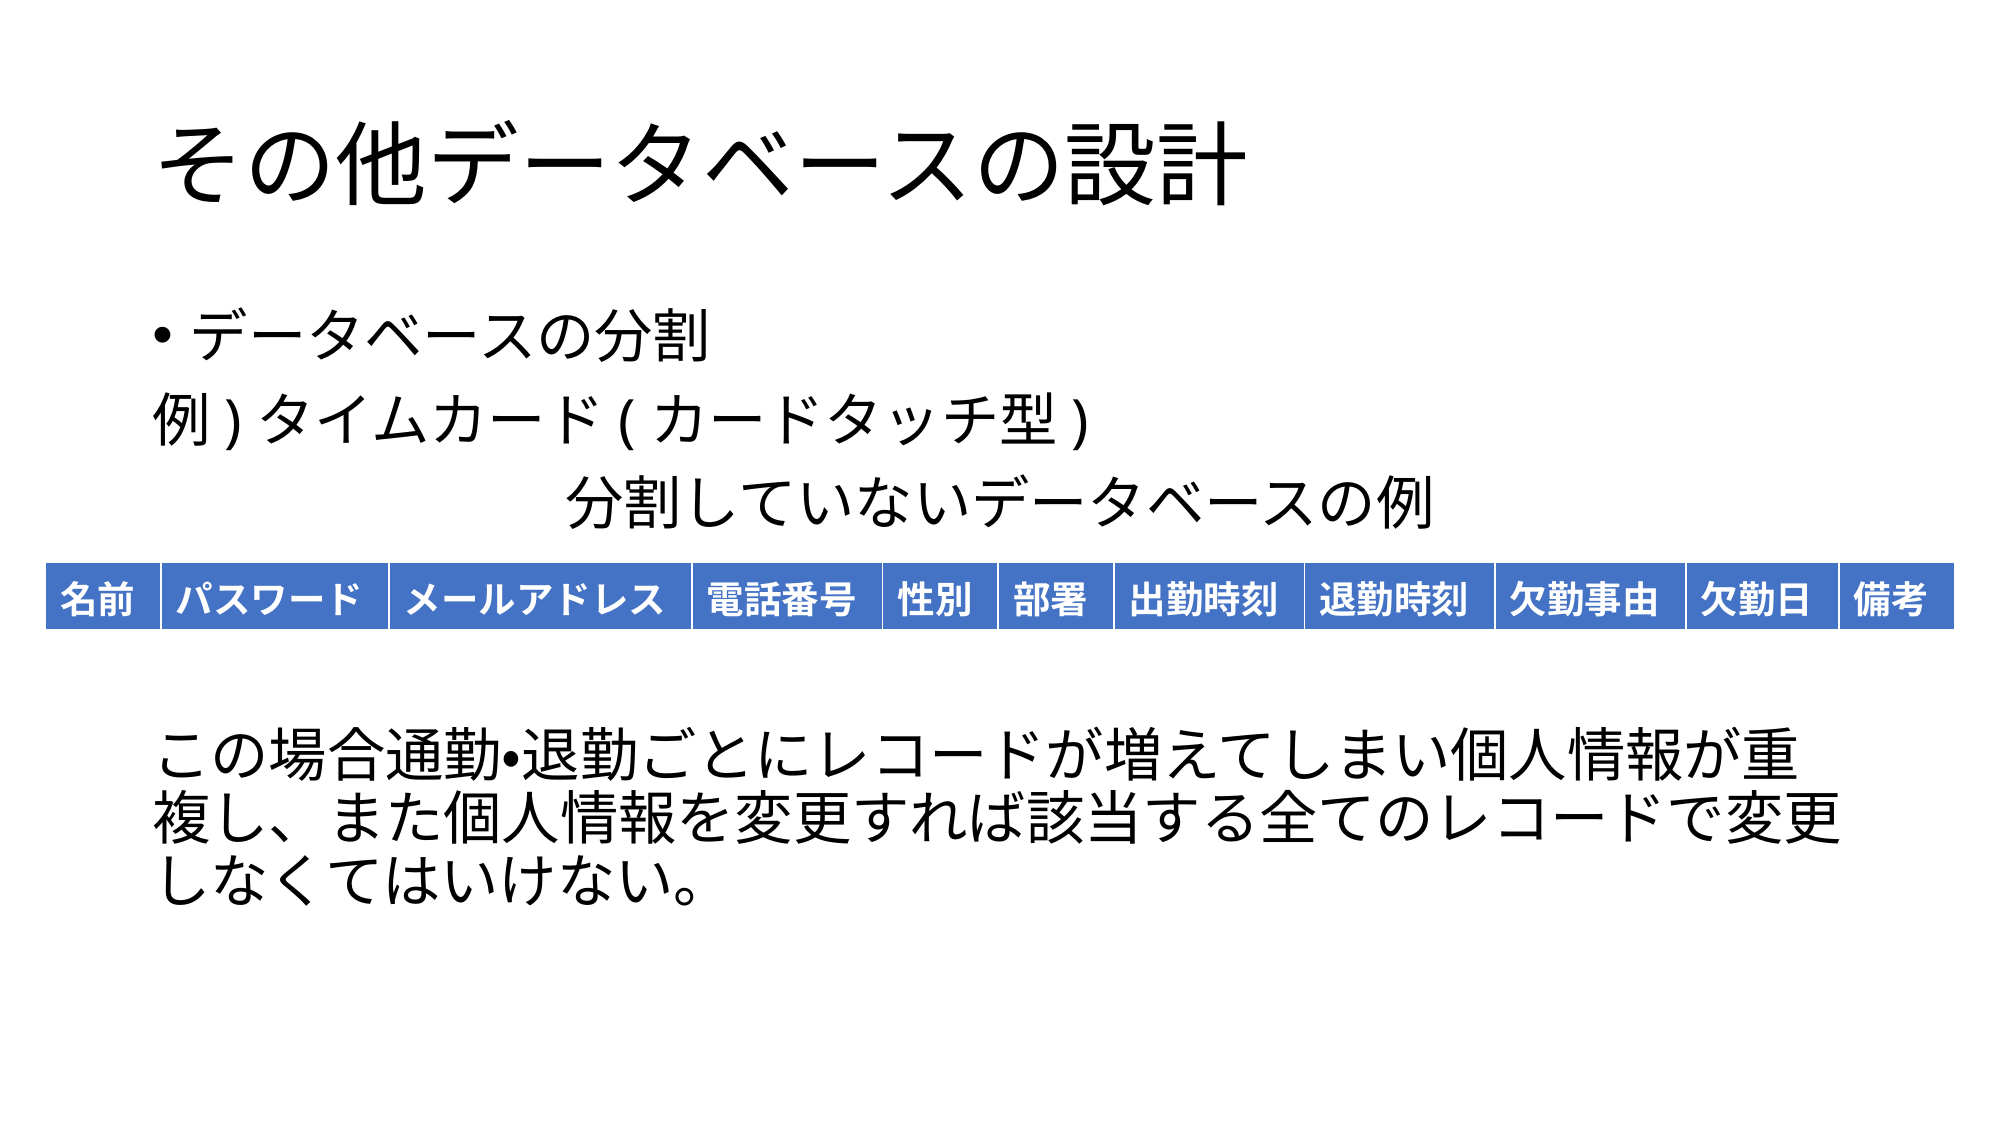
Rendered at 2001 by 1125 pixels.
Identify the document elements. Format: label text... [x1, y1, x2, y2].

list データベースの分割 例)タイムカード(カードタッチ型) 分割していないデータベースの例 この場合通勤・退勤ごとにレコードが増えてしまい個人情報が重複し、また個人情報を変更すれば該当する全てのレコードで変更しなくてはいけない。 [137, 299, 1863, 562]
table_header 部署 [999, 563, 1113, 629]
list データベースの分割 例)タイムカード(カードタッチ型) 分割していないデータベースの例 この場合通勤・退勤ごとにレコードが増えてしまい個人情報が重複し、また個人情報を変更すれば該当する全てのレコードで変更しなくてはいけない。 [137, 635, 1863, 1014]
table_header 性別 [883, 563, 997, 629]
title その他データベースの設計 [137, 59, 1863, 278]
table_header 欠勤事由 [1496, 563, 1685, 629]
table_header 備考 [1840, 563, 1954, 629]
table_header パスワード [162, 563, 388, 629]
table_header メールアドレス [390, 563, 691, 629]
table_header 欠勤日 [1687, 563, 1838, 629]
table_header 出勤時刻 [1115, 563, 1304, 629]
table_header 電話番号 [693, 563, 882, 629]
table_header 名前 [46, 563, 160, 629]
table_header 退勤時刻 [1305, 563, 1494, 629]
